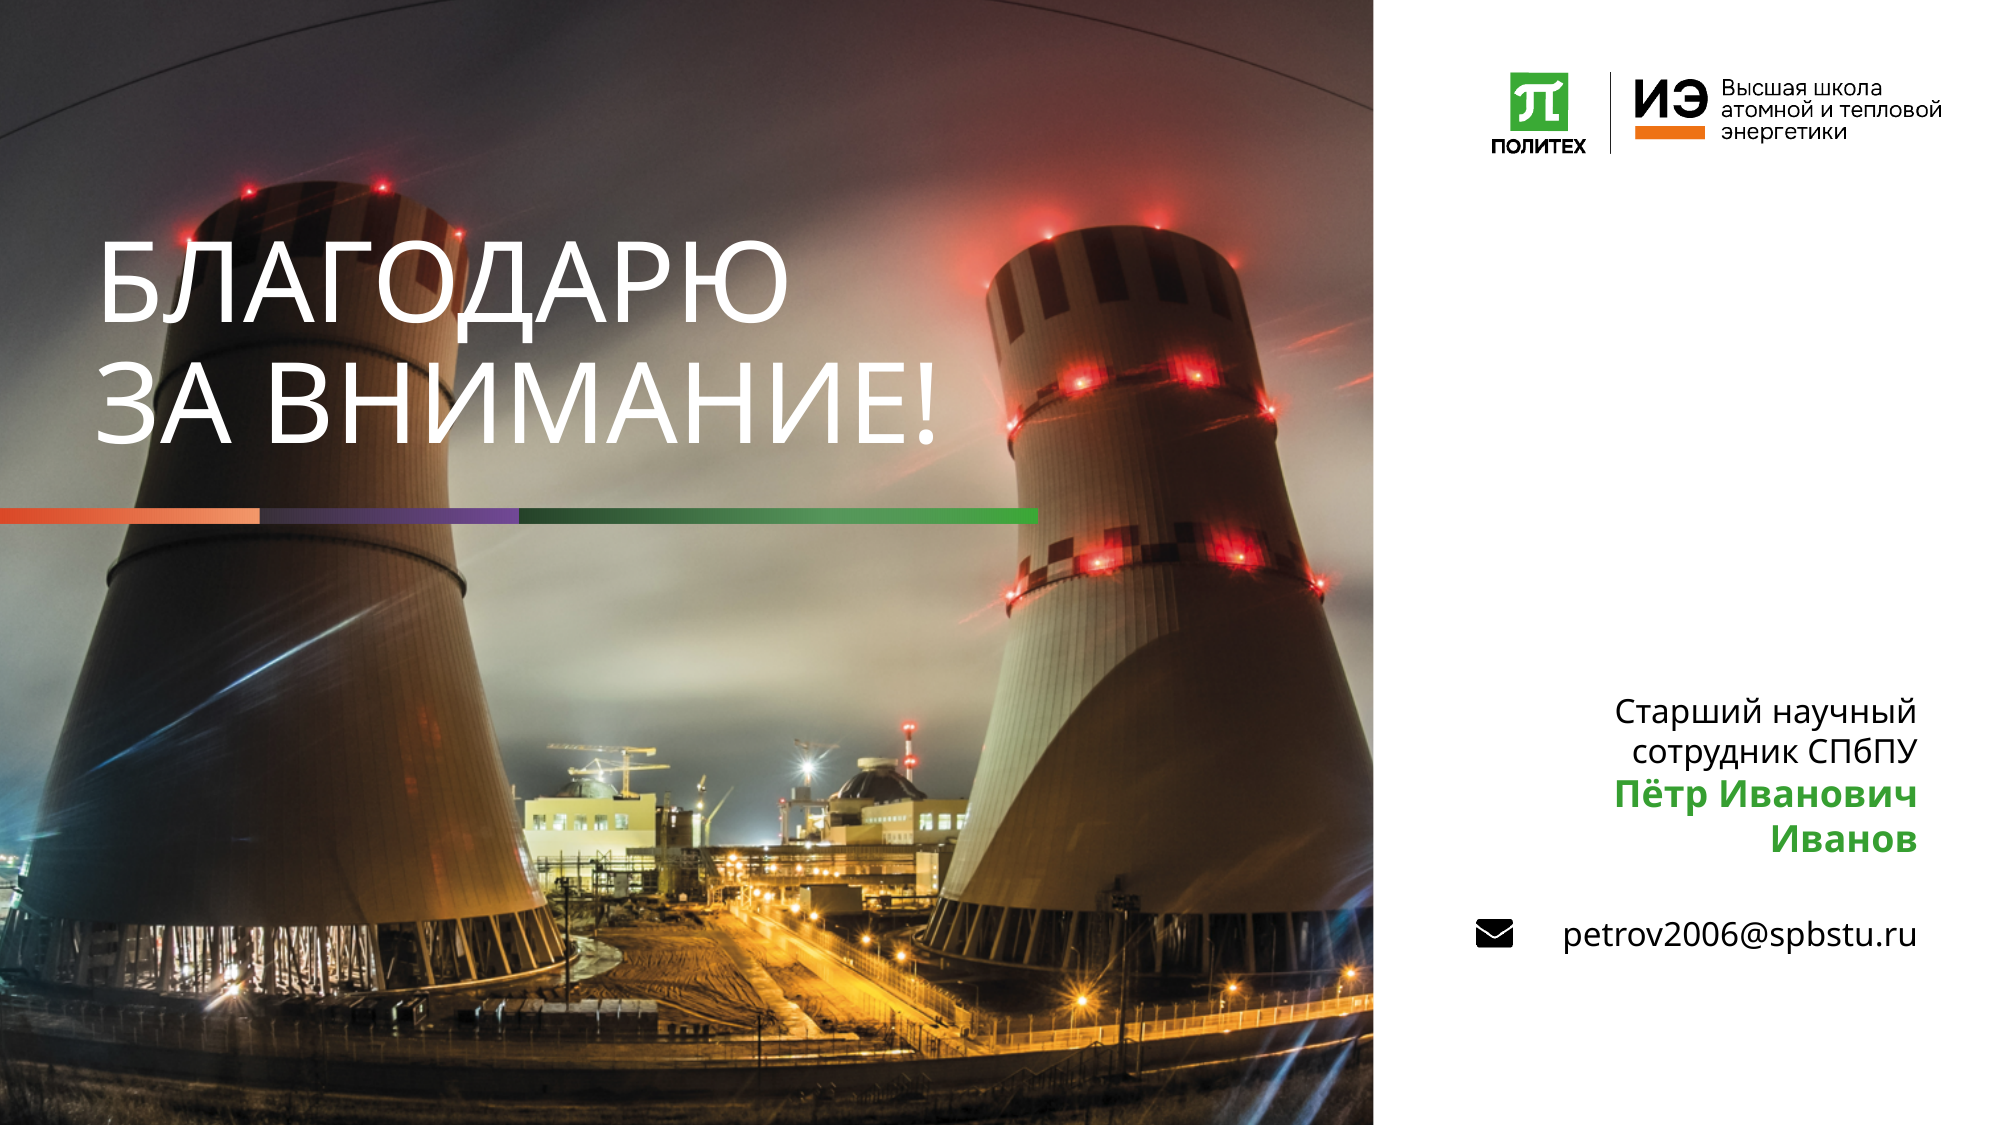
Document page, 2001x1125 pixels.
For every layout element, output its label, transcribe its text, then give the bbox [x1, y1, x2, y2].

picture [0, 0, 1374, 1125]
title БЛАГОДАРЮ ЗА ВНИМАНИЕ! [79, 217, 1375, 507]
text_box petrov2006@spbstu.ru [1484, 905, 1933, 961]
picture [1492, 72, 1942, 168]
text_box Старший научный сотрудник СПбПУ Пётр Иванович Иванов [1425, 683, 1934, 913]
picture [1476, 914, 1513, 952]
